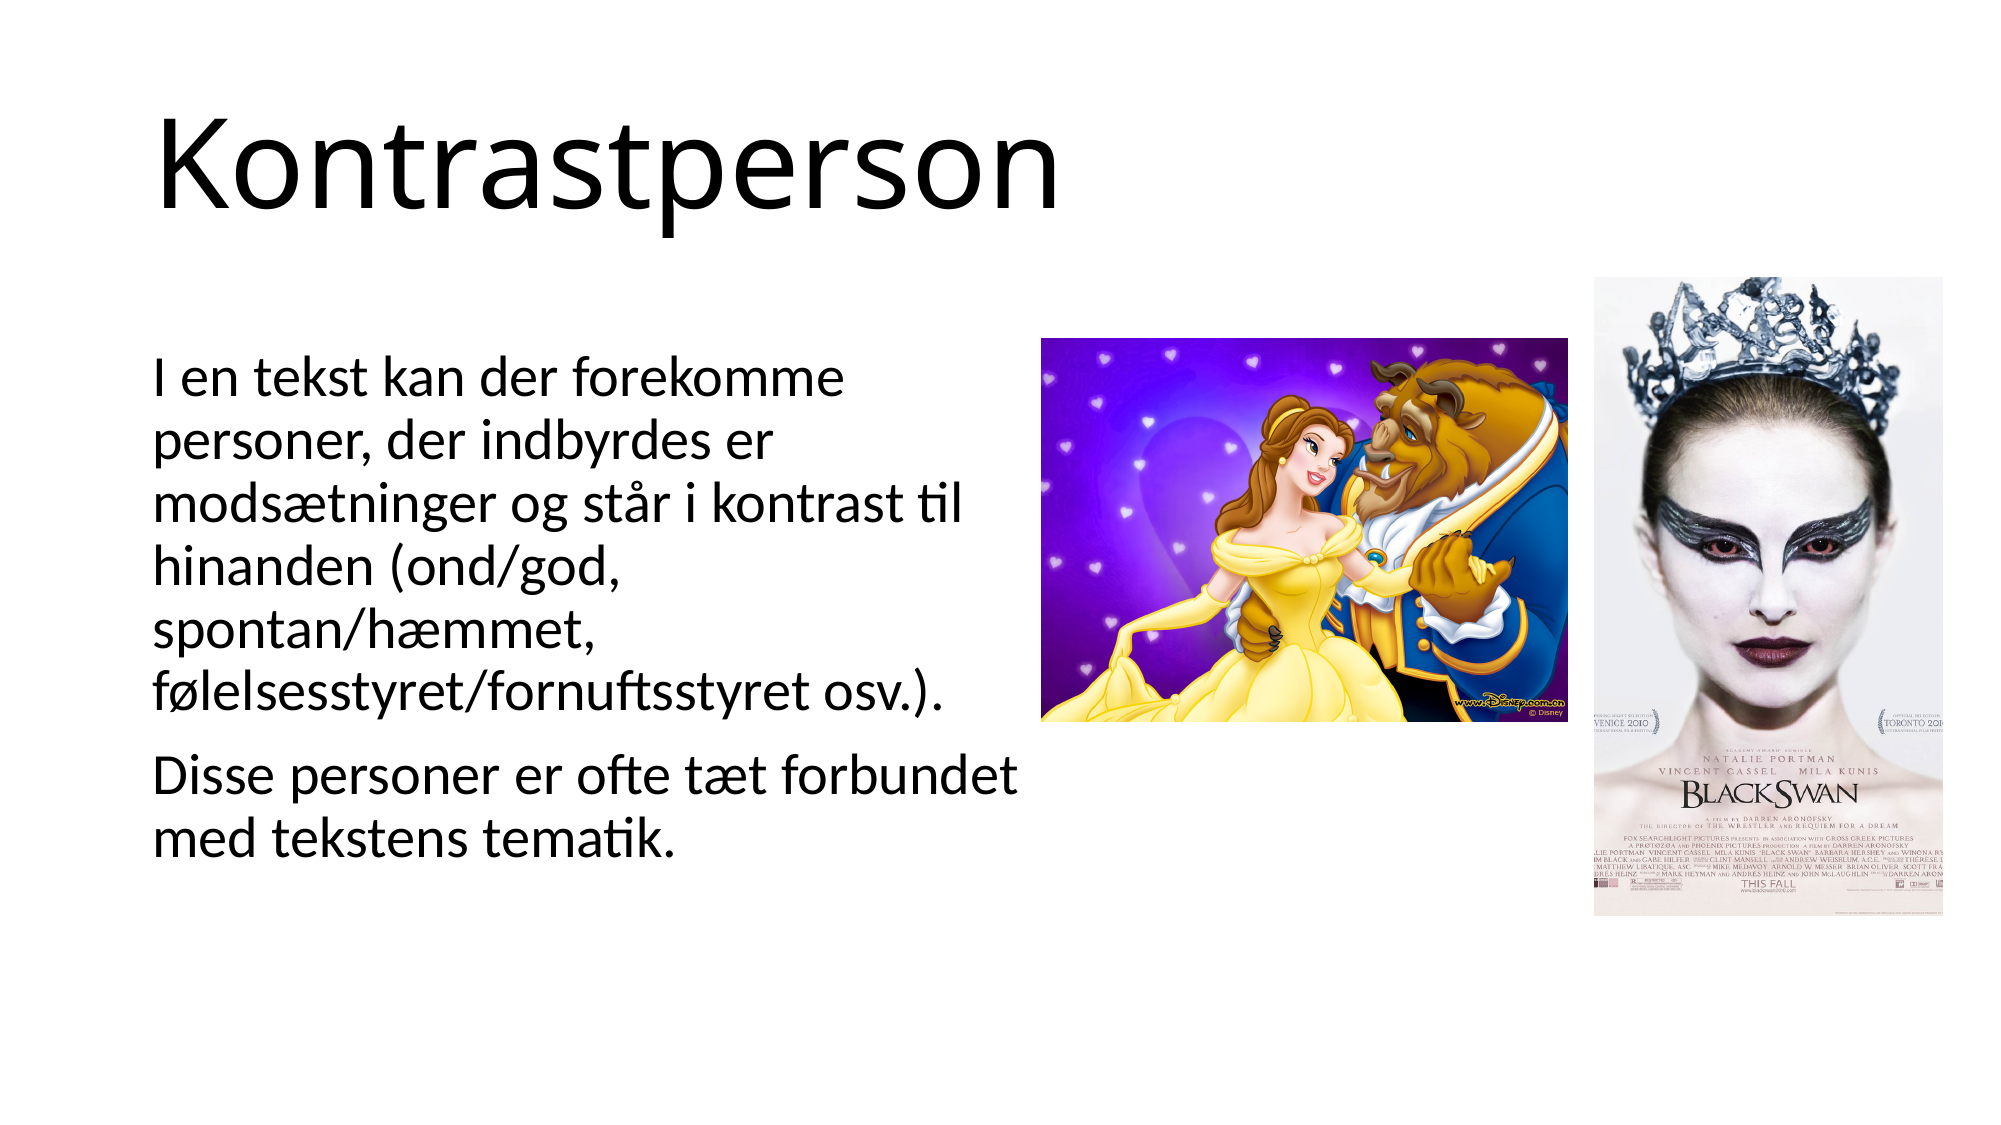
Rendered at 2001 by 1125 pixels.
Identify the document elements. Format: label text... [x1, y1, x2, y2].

picture [1041, 338, 1568, 722]
picture [1594, 277, 1943, 916]
list I en tekst kan der forekomme personer, der indbyrdes er modsætninger og står i kontrast til hinanden (ond/god, spontan/hæmmet, følelsesstyret/fornuftsstyret osv.). Disse personer er ofte tæt forbundet med tekstens tematik. [137, 338, 1086, 1058]
title Kontrastperson [137, 59, 1863, 278]
